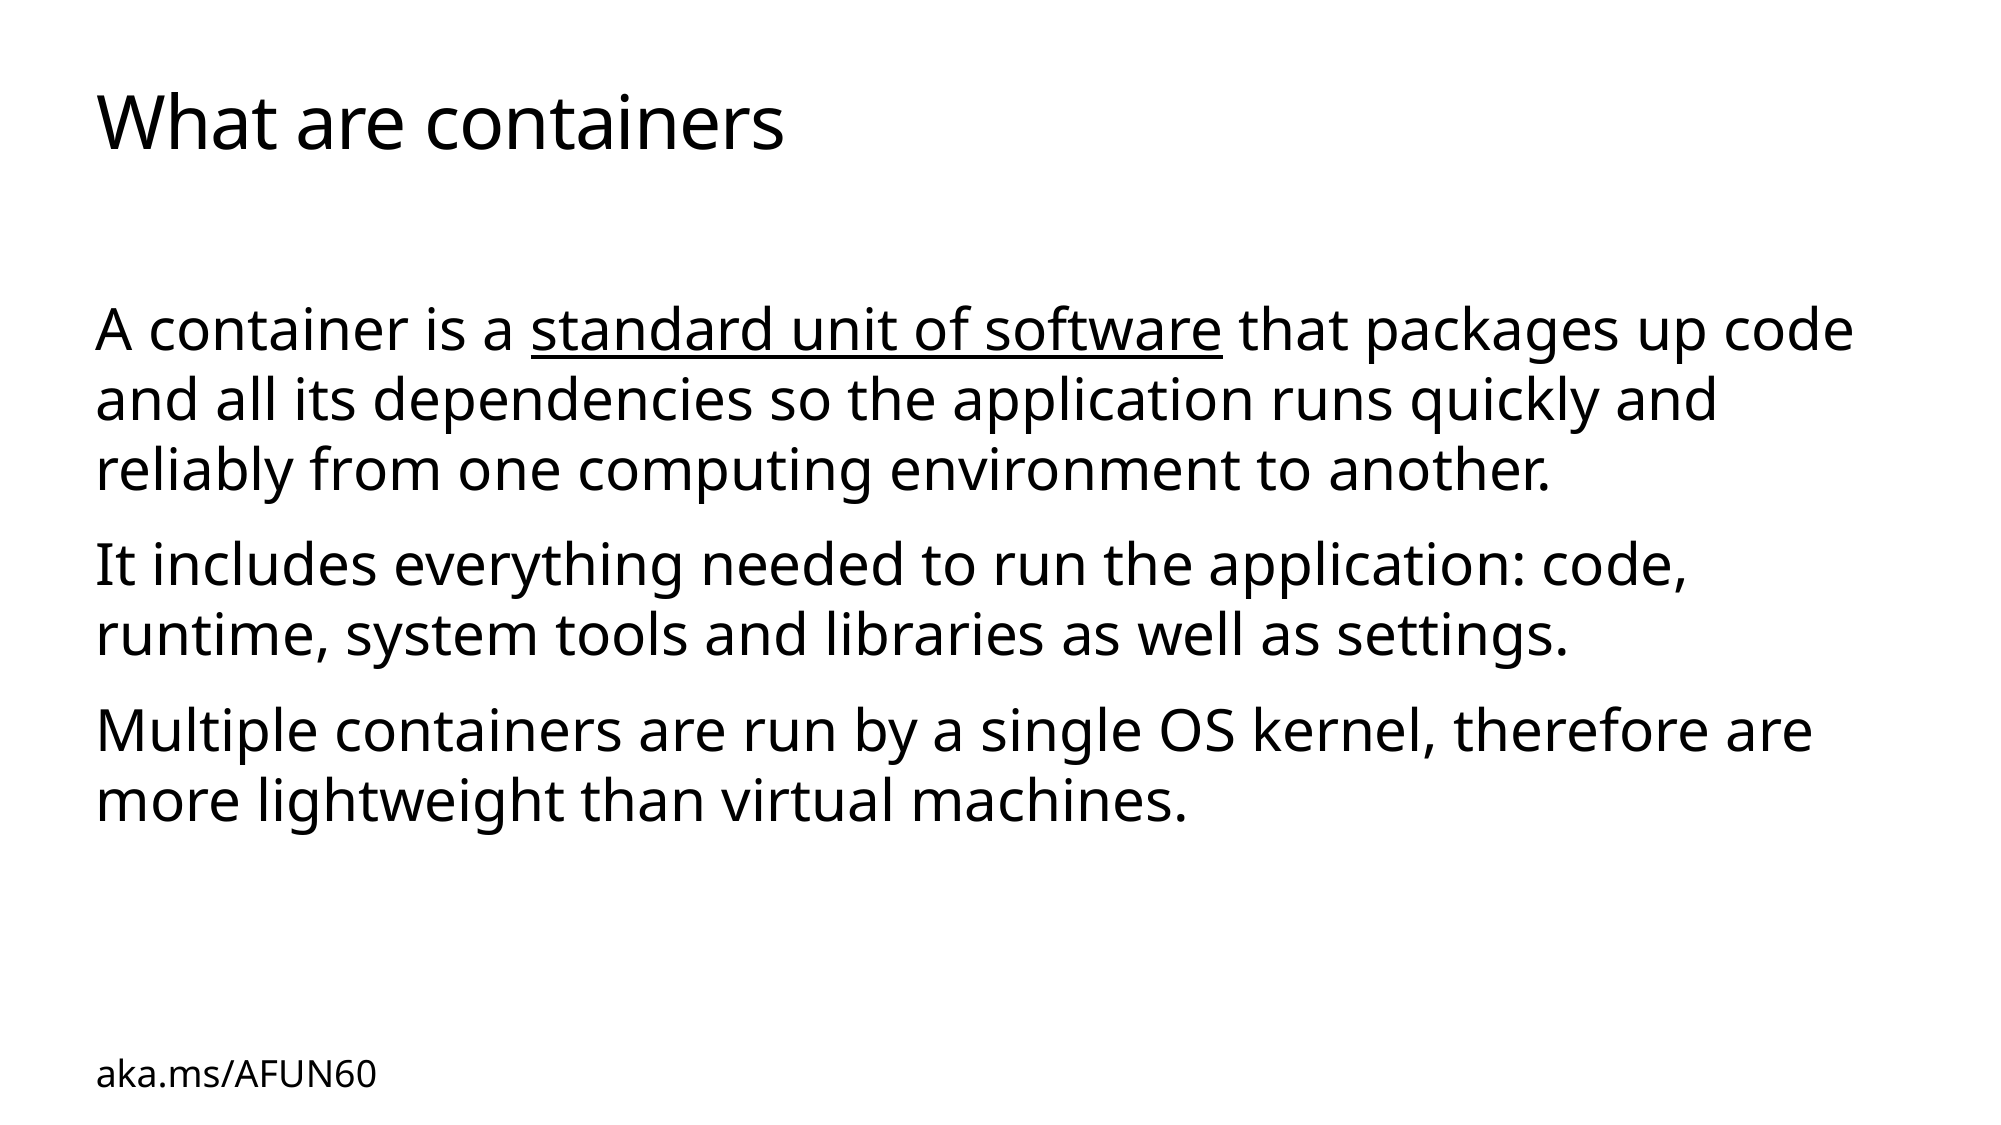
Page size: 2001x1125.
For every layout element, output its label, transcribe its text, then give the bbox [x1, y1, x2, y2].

list A container is a standard unit of software that packages up code and all its dependencies so the application runs quickly and reliably from one computing environment to another. It includes everything needed to run the application: code, runtime, system tools and libraries as well as settings. Multiple containers are run by a single OS kernel, therefore are more lightweight than virtual machines. [95, 291, 1904, 838]
title What are containers [96, 75, 1904, 166]
